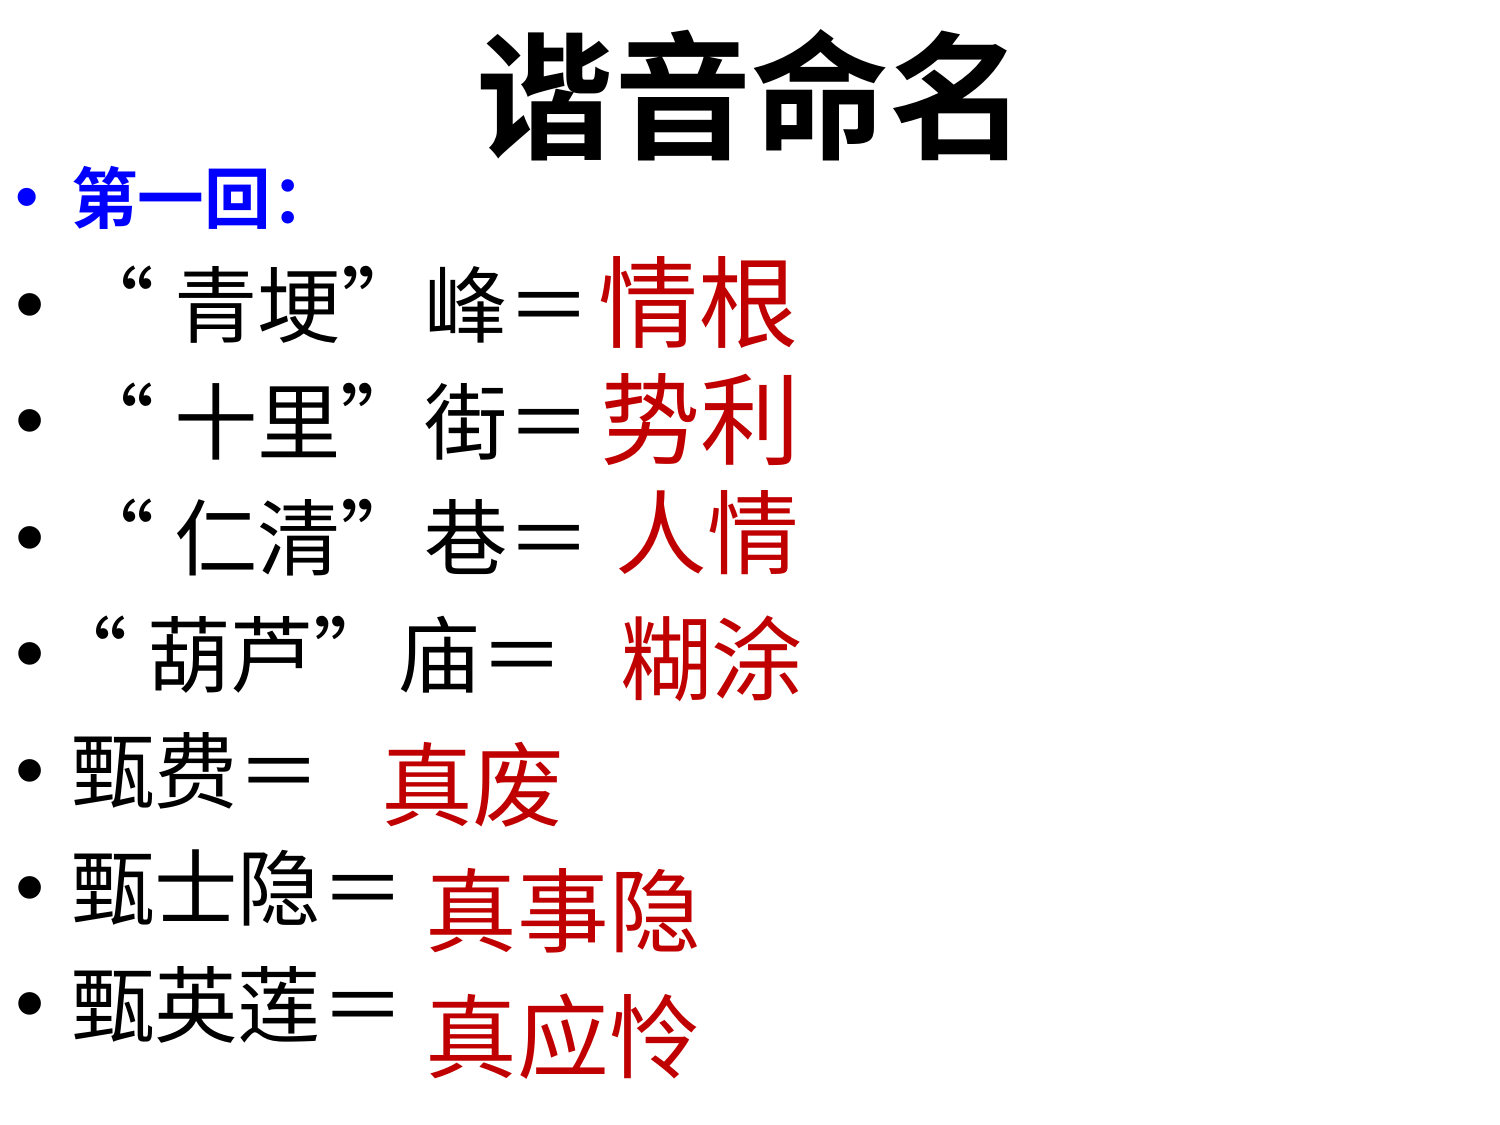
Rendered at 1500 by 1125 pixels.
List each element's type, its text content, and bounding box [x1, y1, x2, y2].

title 谐音命名 [76, 0, 1427, 149]
text_box 情根 [583, 233, 857, 368]
list 第一回： “青埂”峰＝ “十里”街＝ “仁清”巷＝ “葫芦”庙＝ 甄费＝ 甄士隐＝ 甄英莲＝ [0, 149, 1459, 1125]
text_box 糊涂 [605, 594, 819, 719]
text_box 人情 [600, 467, 845, 593]
text_box 真事隐 [411, 846, 717, 972]
text_box 真废 [366, 720, 580, 846]
text_box 真应怜 [411, 972, 717, 1098]
text_box 势利 [585, 349, 816, 485]
